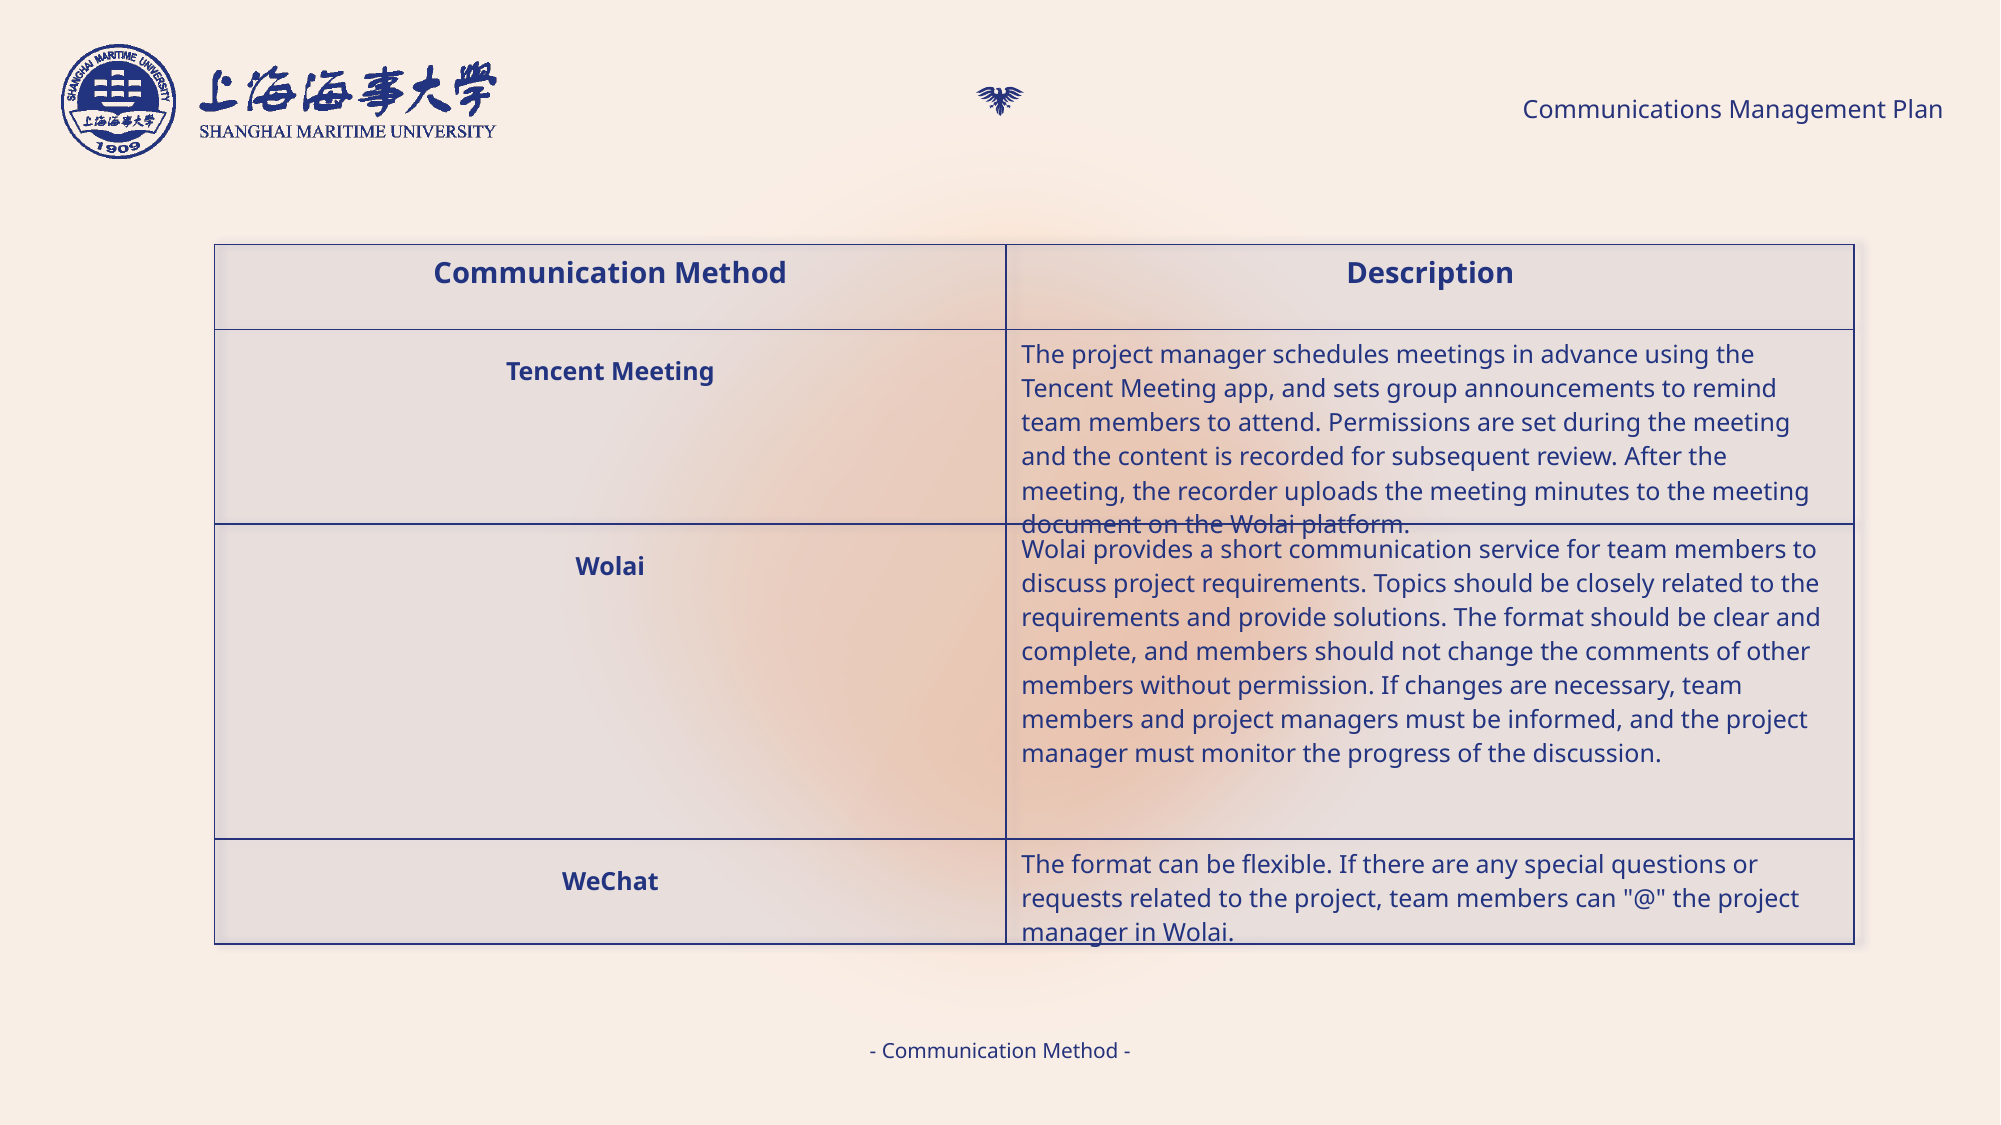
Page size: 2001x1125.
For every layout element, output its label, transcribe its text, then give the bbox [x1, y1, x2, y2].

text_box Communications Management Plan [1372, 71, 1960, 131]
text_box [0, 0, 2000, 1125]
table_header Communication Method [215, 245, 1005, 329]
table_header Description [1007, 245, 1853, 329]
picture [0, 0, 576, 316]
table_cell Wolai [215, 525, 1005, 838]
table_cell Wolai provides a short communication service for team members to discuss project requirements. Topics should be closely related to the requirements and provide solutions. The format should be clear and complete, and members should not change the comments of other members without permission. If changes are necessary, team members and project managers must be informed, and the project manager must monitor the progress of the discussion. [1007, 525, 1853, 838]
table_cell WeChat [215, 840, 1005, 943]
table_cell The format can be flexible. If there are any special questions or requests related to the project, team members can "@" the project manager in Wolai. [1007, 840, 1853, 943]
text_box - Communication Method - [337, 1017, 1663, 1070]
table_cell The project manager schedules meetings in advance using the Tencent Meeting app, and sets group announcements to remind team members to attend. Permissions are set during the meeting and the content is recorded for subsequent review. After the meeting, the recorder uploads the meeting minutes to the meeting document on the Wolai platform. [1007, 330, 1853, 523]
table_cell Tencent Meeting [215, 330, 1005, 523]
text_box [975, 86, 1024, 117]
